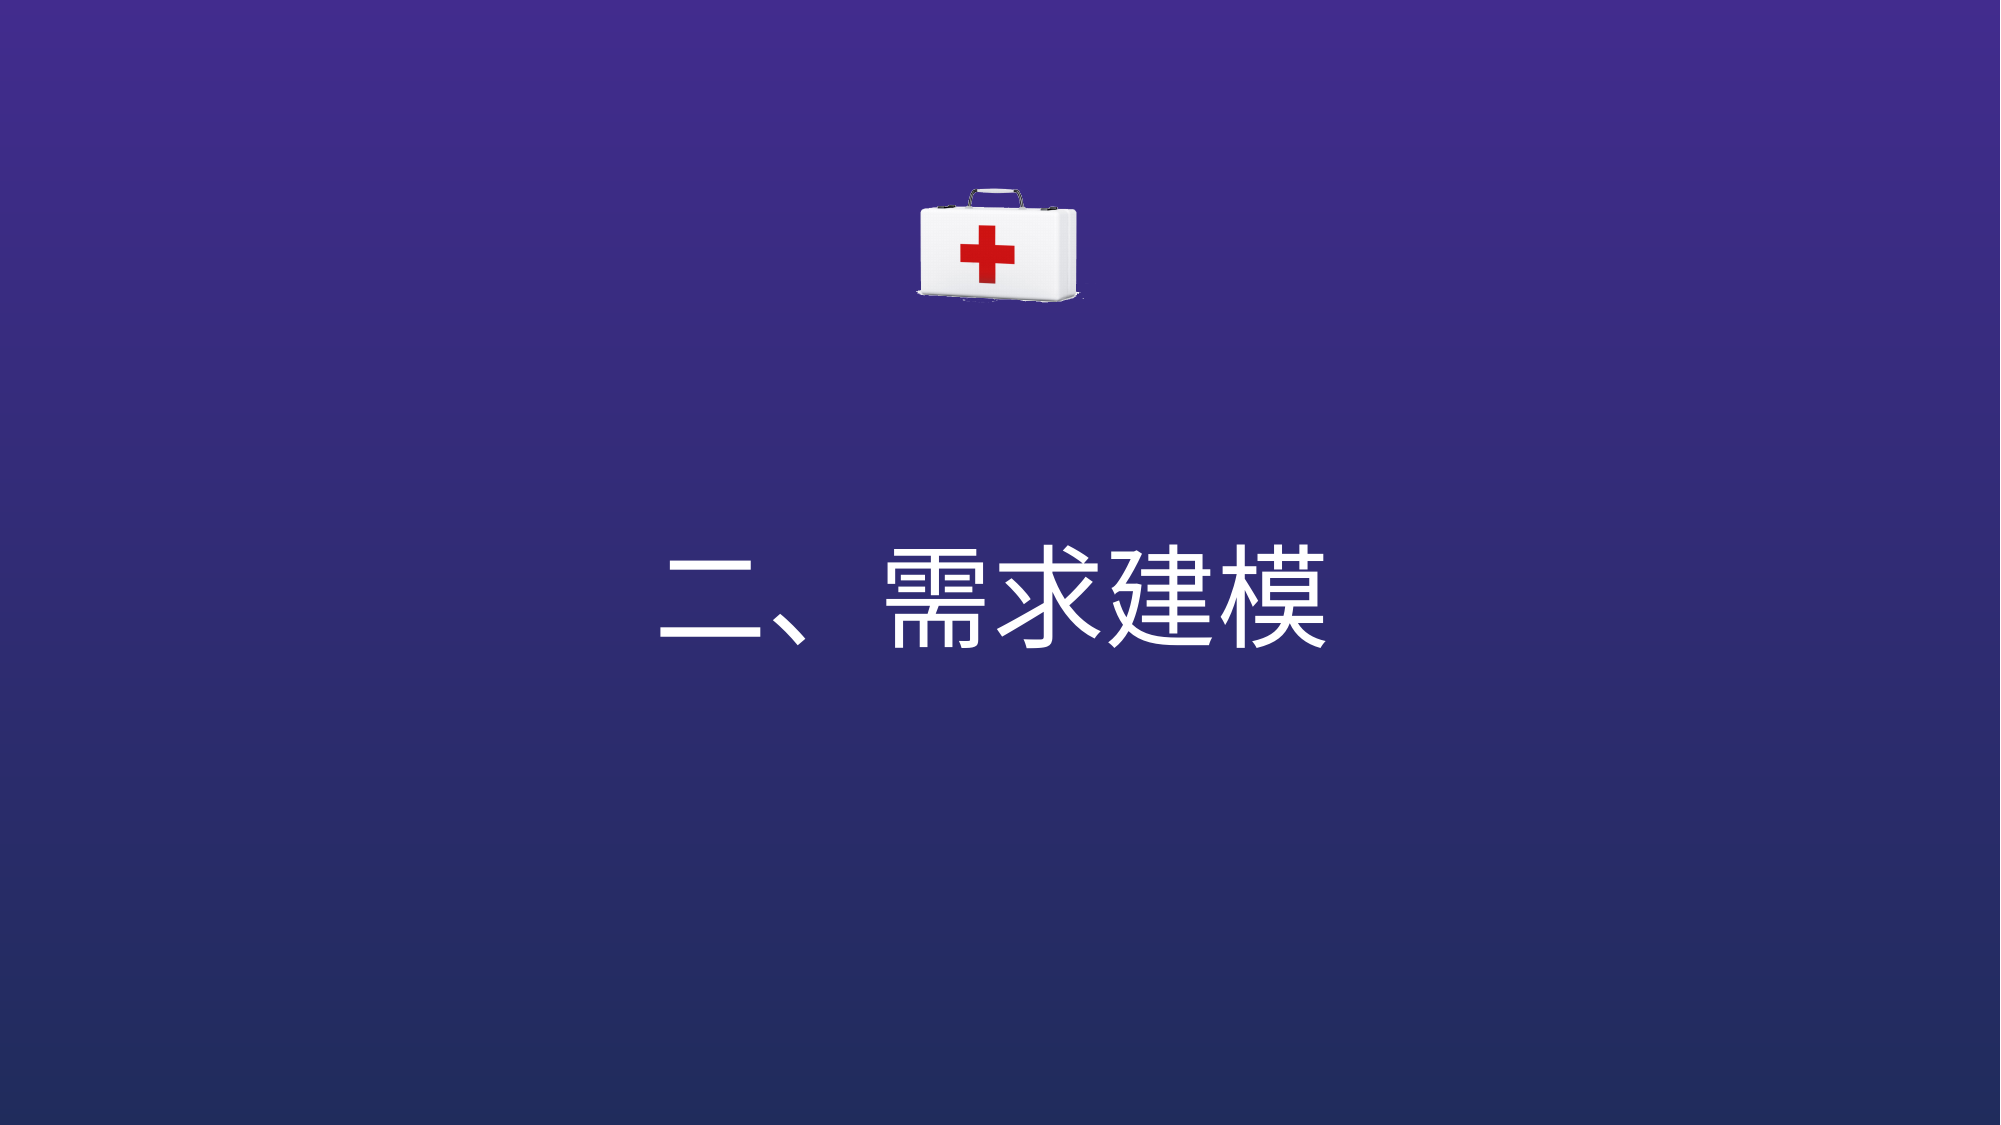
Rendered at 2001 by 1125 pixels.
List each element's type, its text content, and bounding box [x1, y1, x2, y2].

picture [897, 175, 1103, 321]
text_box [0, 0, 2000, 1125]
text_box 二、需求建模 [416, 520, 1568, 670]
